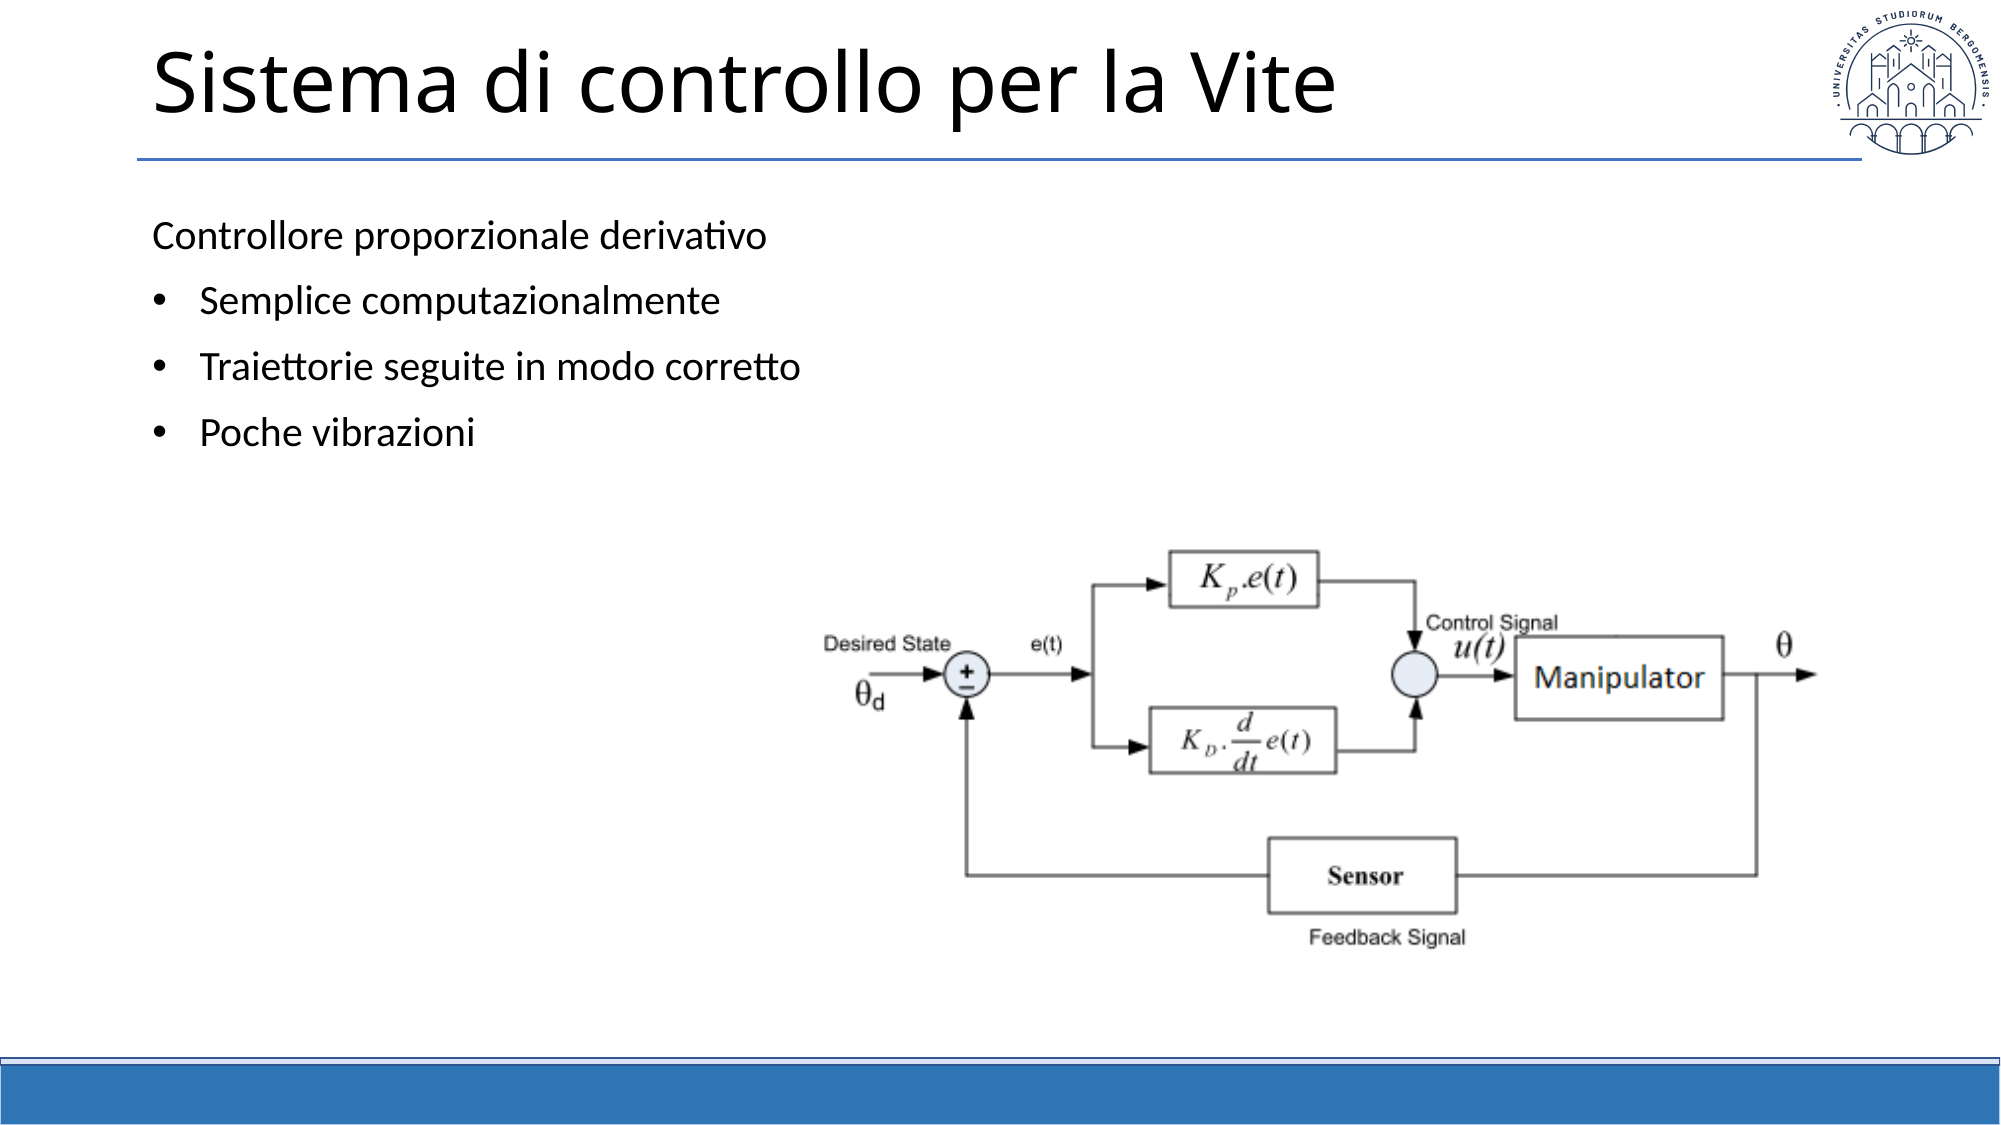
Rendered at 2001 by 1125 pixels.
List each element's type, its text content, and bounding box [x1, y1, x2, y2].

picture [1833, 11, 1989, 155]
title Sistema di controllo per la Vite [137, 22, 1863, 149]
slide_number 50 [1538, 1065, 1989, 1125]
picture [817, 487, 1840, 963]
list Controllore proporzionale derivativo Semplice computazionalmente Traiettorie seguite in modo corretto Poche vibrazioni [137, 205, 1863, 920]
